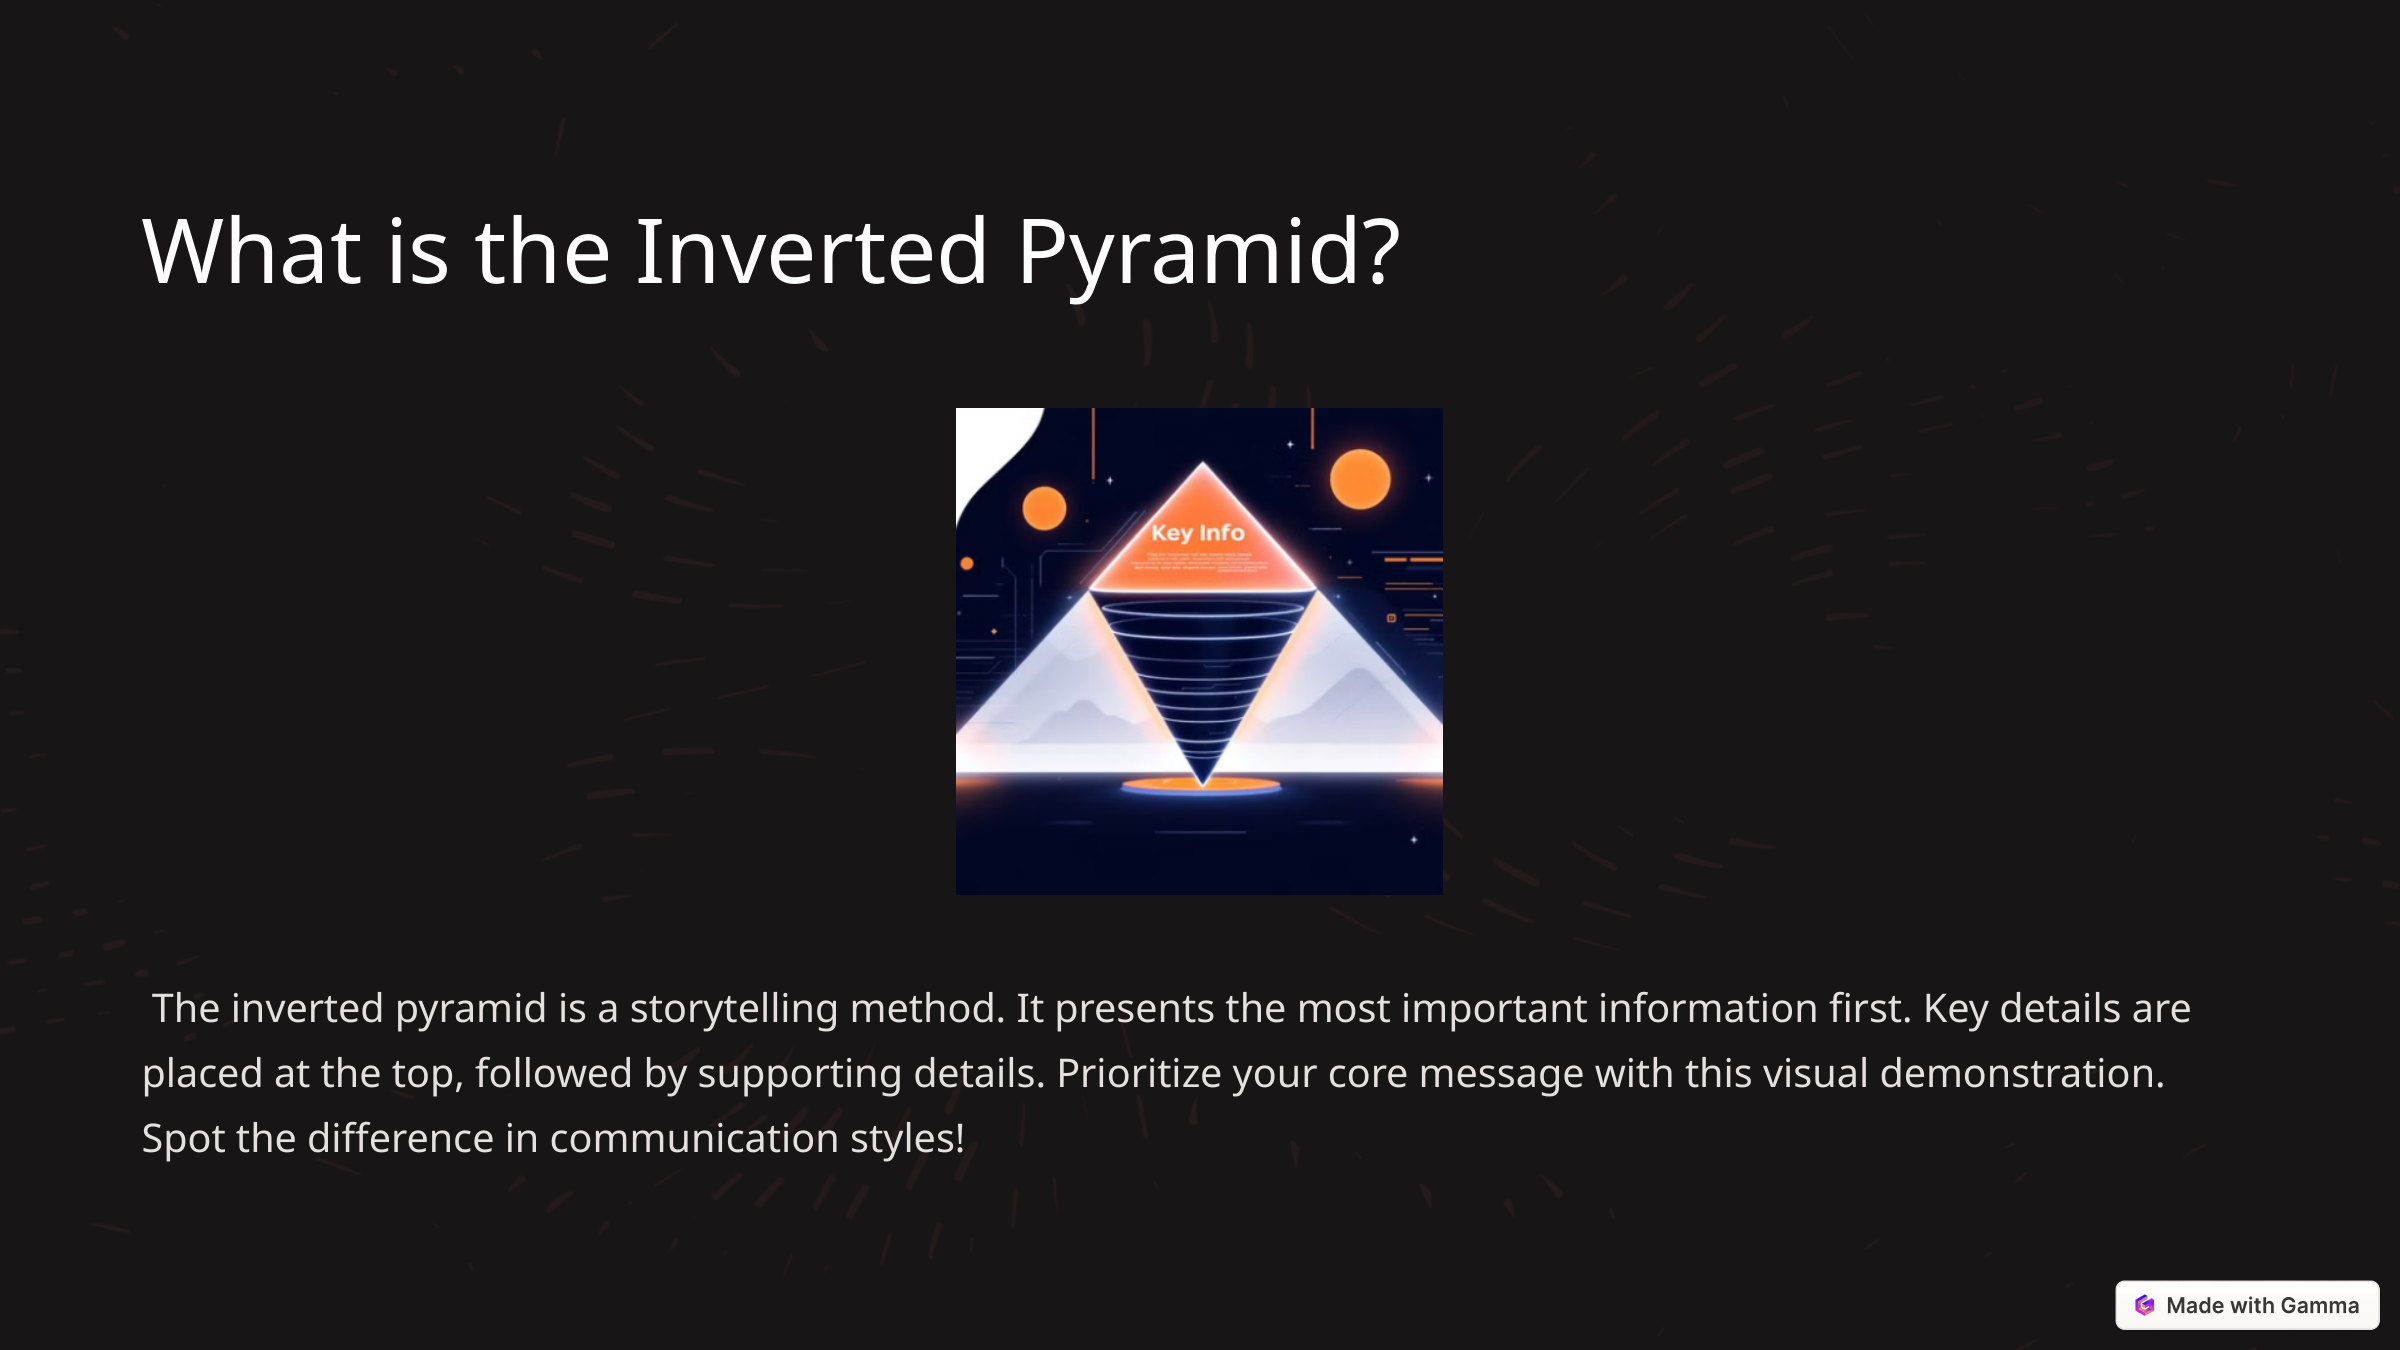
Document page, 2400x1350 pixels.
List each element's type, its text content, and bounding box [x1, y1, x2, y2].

picture [956, 408, 1443, 895]
text_box The inverted pyramid is a storytelling method. It presents the most important information first. Key details are placed at the top, followed by supporting details. Prioritize your core message with this visual demonstration. Spot the difference in communication styles! [141, 966, 2259, 1161]
picture [2106, 1271, 2389, 1339]
text_box What is the Inverted Pyramid? [141, 189, 1310, 302]
